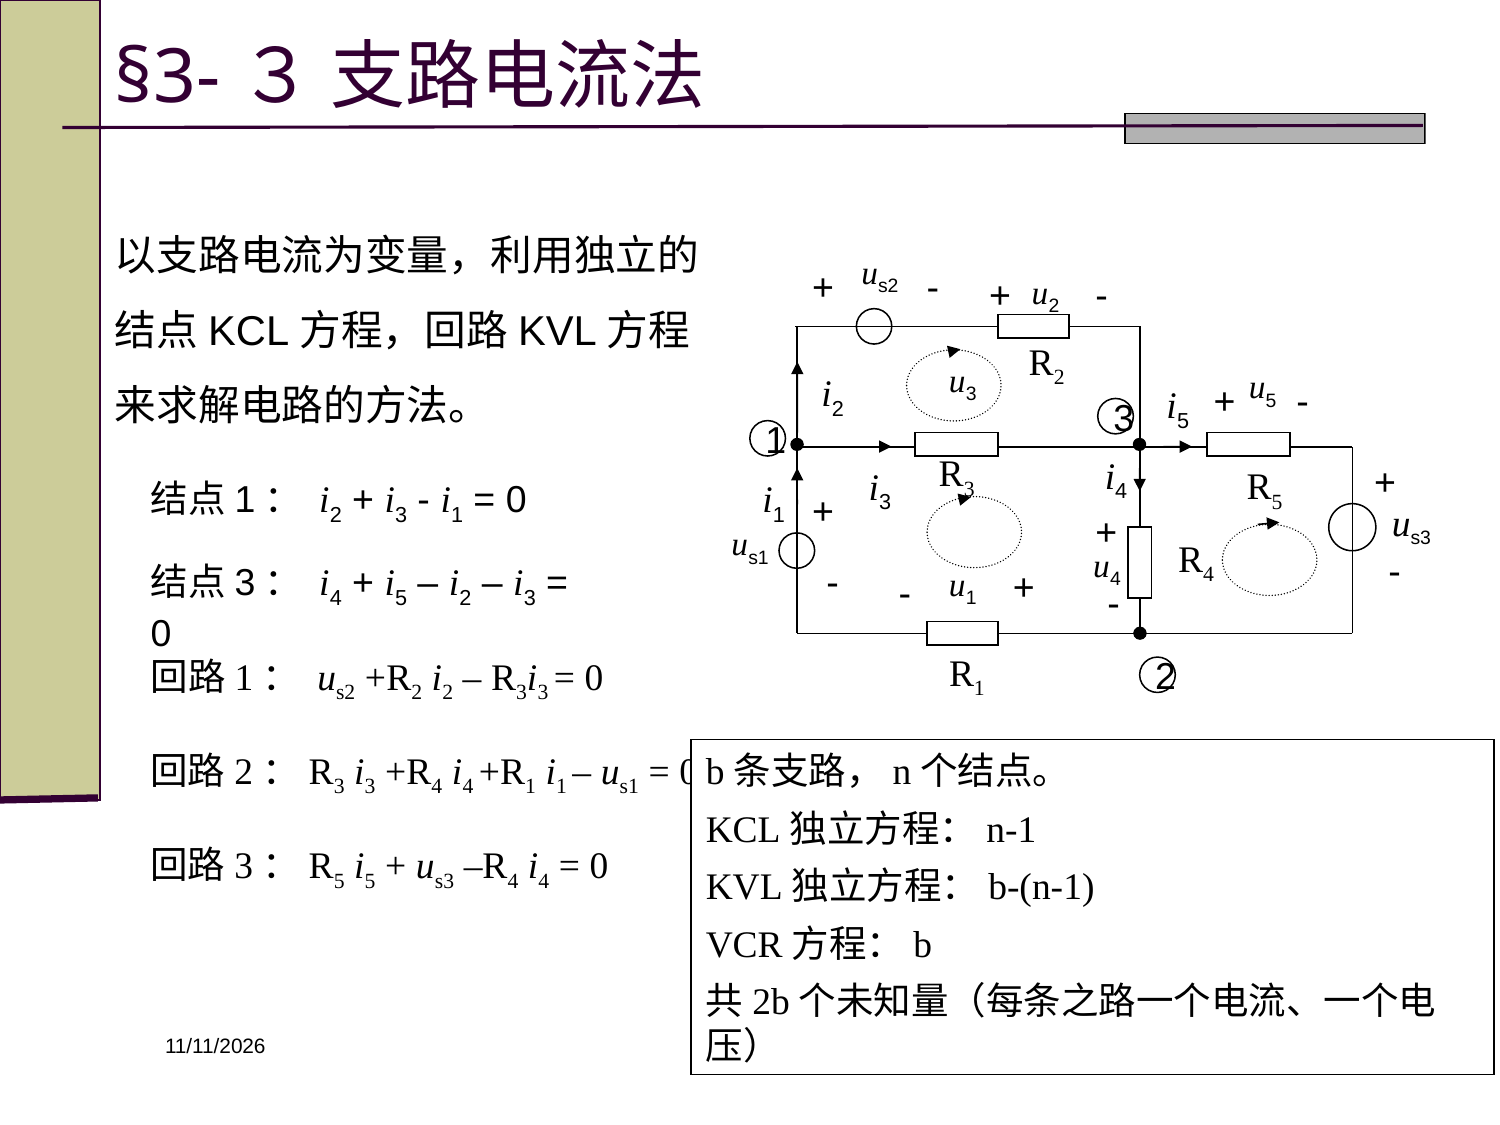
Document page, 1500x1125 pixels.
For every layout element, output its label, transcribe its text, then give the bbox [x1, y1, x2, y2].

text_box 结点3： i4 + i5 – i2 – i3 = 0 [135, 550, 609, 662]
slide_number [150, 1025, 475, 1101]
text_box 结点1： i2 + i3 - i1 = 0 [135, 467, 561, 534]
text_box 以支路电流为变量，利用独立的结点KCL方程，回路KVL方程来求解电路的方法。 [99, 196, 727, 436]
text_box 回路3：R5 i5 + us3 –R4 i4 = 0 [135, 834, 691, 900]
text_box 回路2：R3 i3 +R4 i4 +R1 i1 – us1 = 0 [135, 739, 691, 806]
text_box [702, 243, 1459, 702]
text_box 回路1： us2 +R2 i2 – R3i3 = 0 [135, 645, 680, 712]
text_box b条支路，n个结点。 KCL独立方程：n-1 KVL独立方程：b-(n-1) VCR方程：b 共2b个未知量（每条之路一个电流、一个电压） [691, 739, 1495, 1075]
footer * [549, 1025, 1038, 1100]
title §3-３ 支路电流法 [99, 30, 1425, 114]
